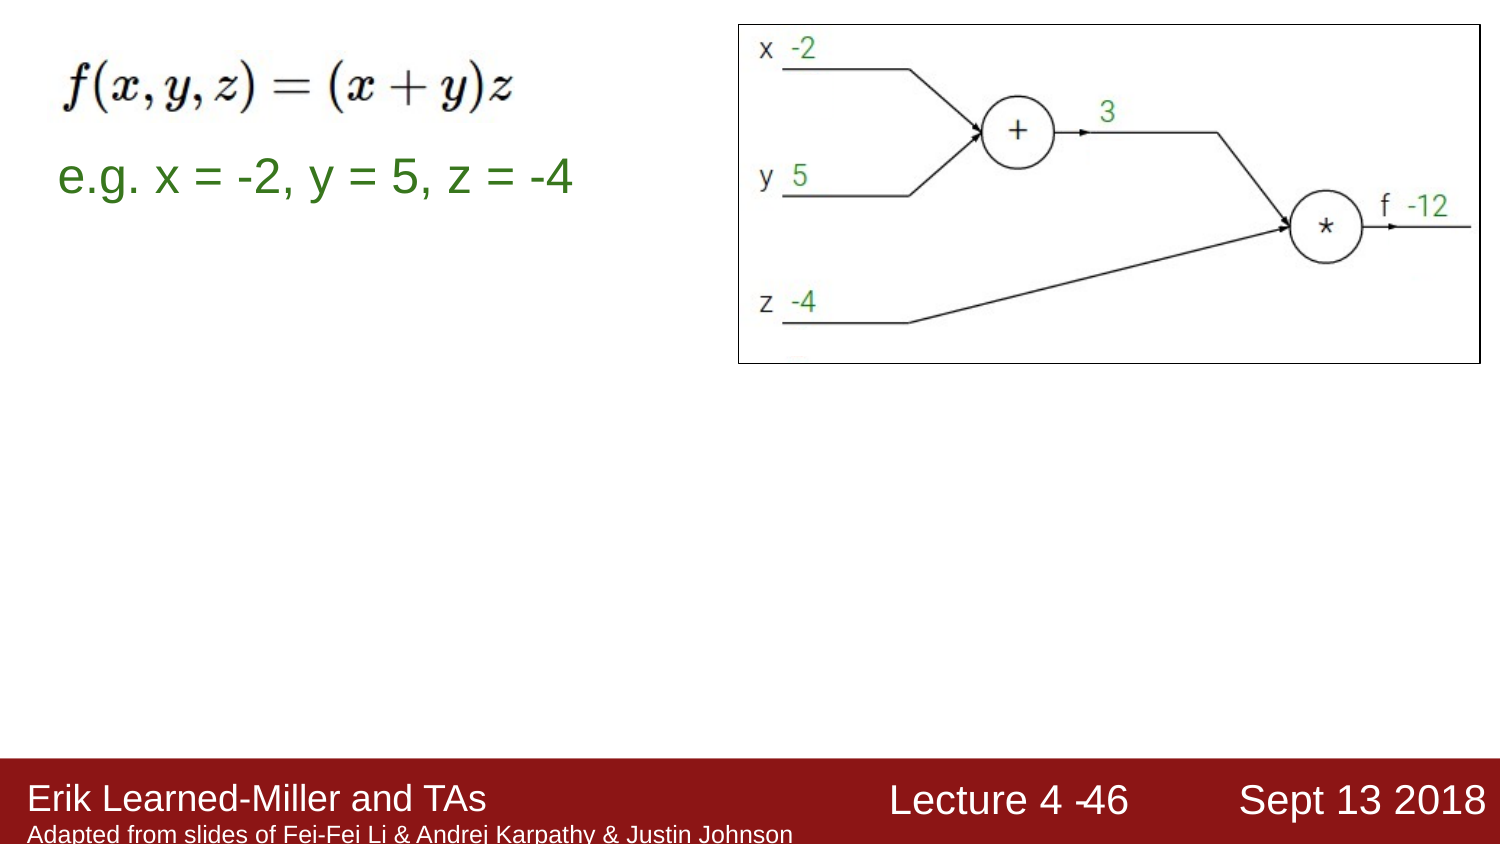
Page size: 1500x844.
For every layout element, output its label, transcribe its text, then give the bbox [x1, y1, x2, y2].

picture [47, 50, 516, 123]
text_box e.g. x = -2, y = 5, z = -4 [42, 128, 637, 227]
slide_number ‹#› [1054, 765, 1145, 831]
picture [738, 25, 1480, 363]
